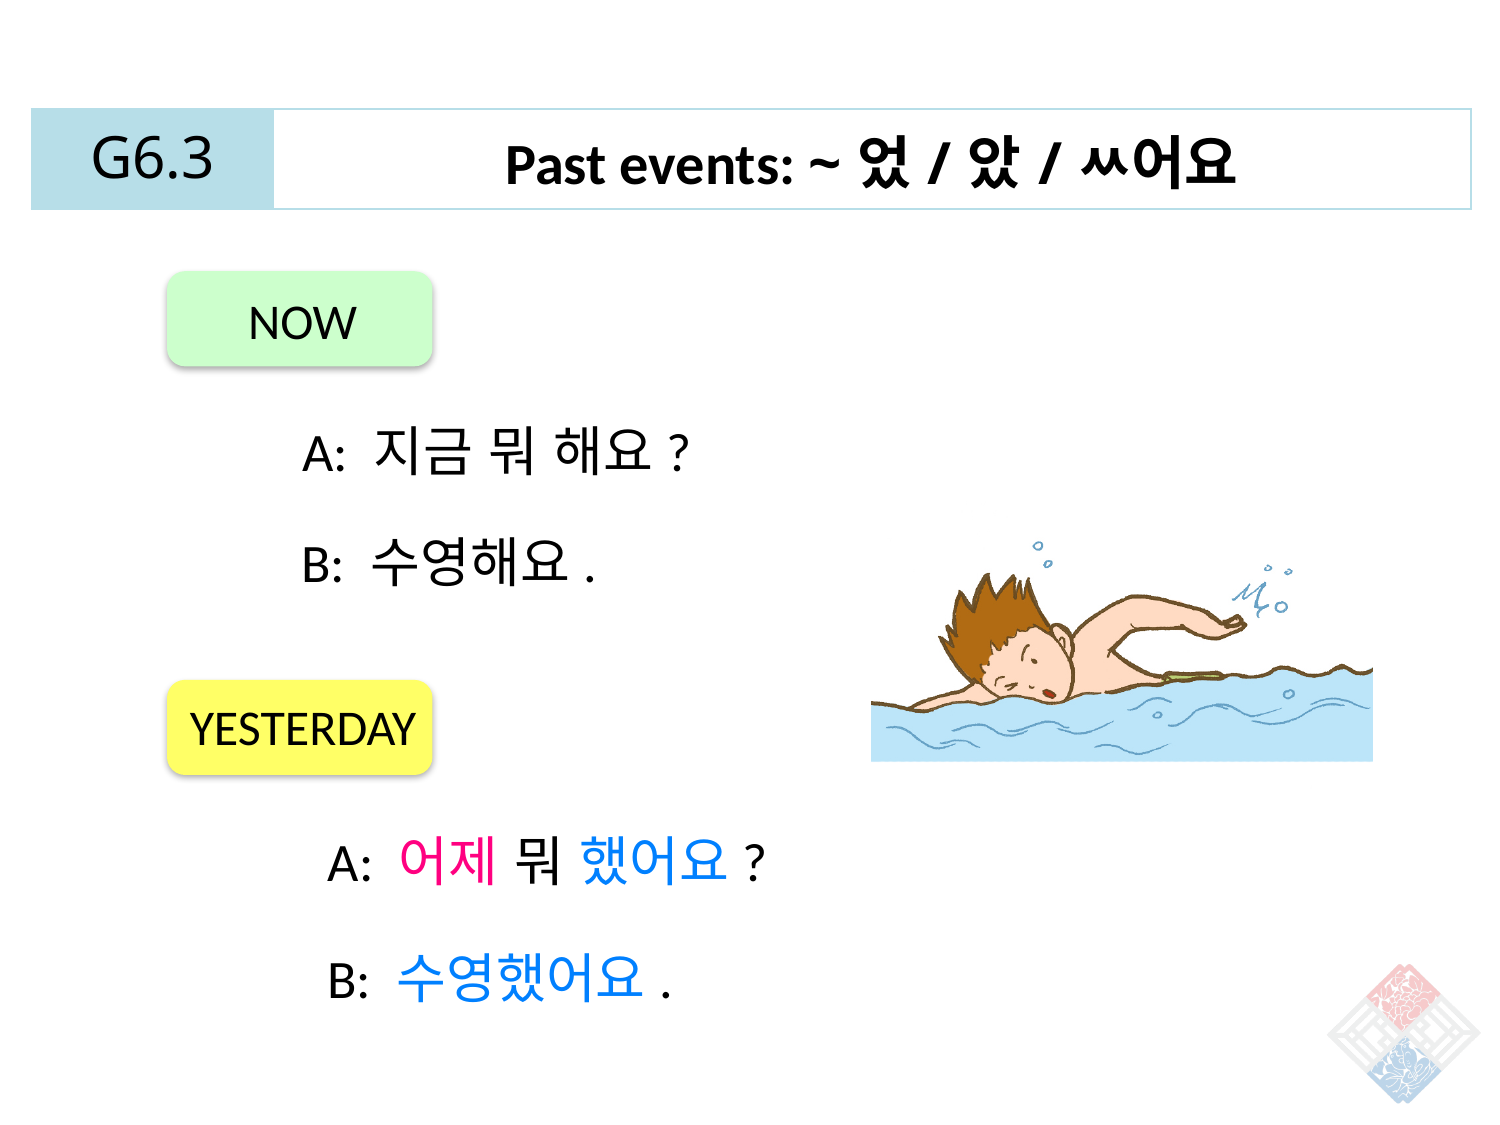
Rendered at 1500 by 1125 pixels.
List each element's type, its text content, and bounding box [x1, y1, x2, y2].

text_box A: 지금 뭐 해요? [287, 409, 707, 490]
text_box B: 수영해요. [286, 520, 613, 601]
text_box [169, 682, 429, 773]
picture [871, 400, 1373, 889]
text_box A: 어제 뭐 했어요? [312, 819, 783, 900]
table_header G6.3 [32, 110, 272, 208]
text_box YESTERDAY [175, 688, 432, 763]
text_box NOW [233, 281, 373, 357]
text_box [169, 273, 431, 364]
table_header Past events: ~었/았/ㅆ어요 [274, 110, 1470, 208]
text_box B: 수영했어요. [312, 937, 688, 1017]
